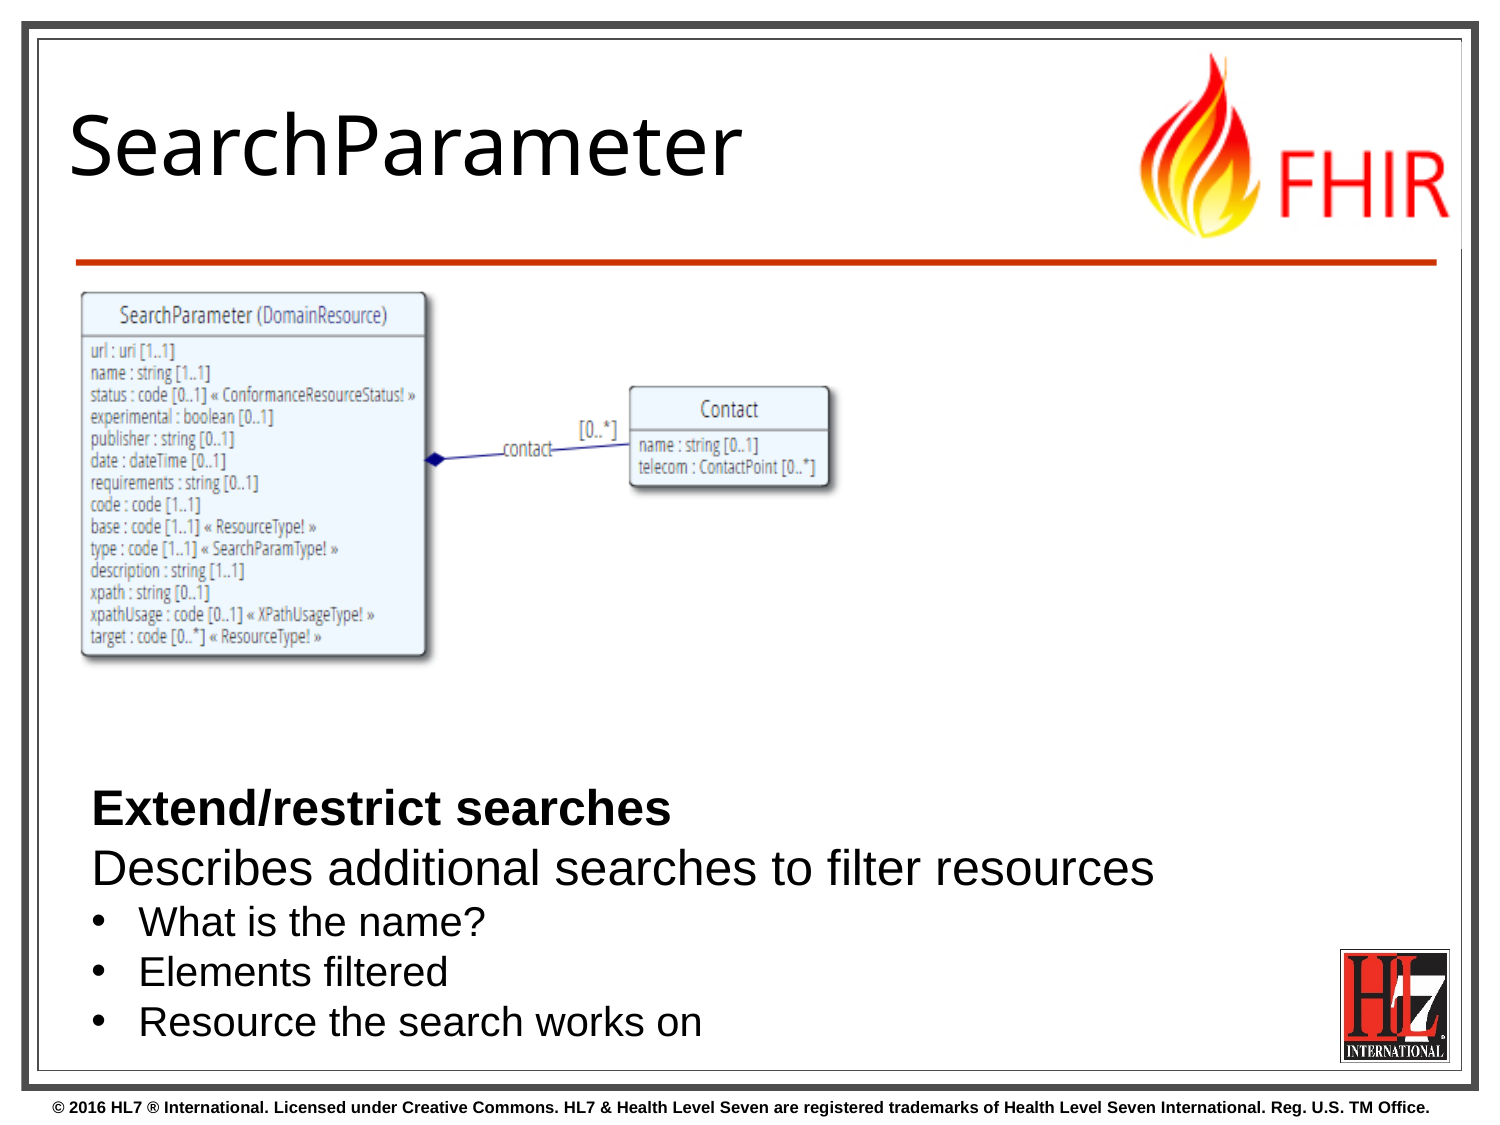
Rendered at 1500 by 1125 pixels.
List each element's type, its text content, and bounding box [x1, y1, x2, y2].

picture [64, 278, 858, 681]
picture [1340, 949, 1450, 1063]
title SearchParameter [53, 54, 1128, 249]
picture [1128, 42, 1462, 249]
text_box Extend/restrict searches Describes additional searches to filter resources What is the name? Elements filtered Resource the search works on [76, 767, 1317, 1103]
